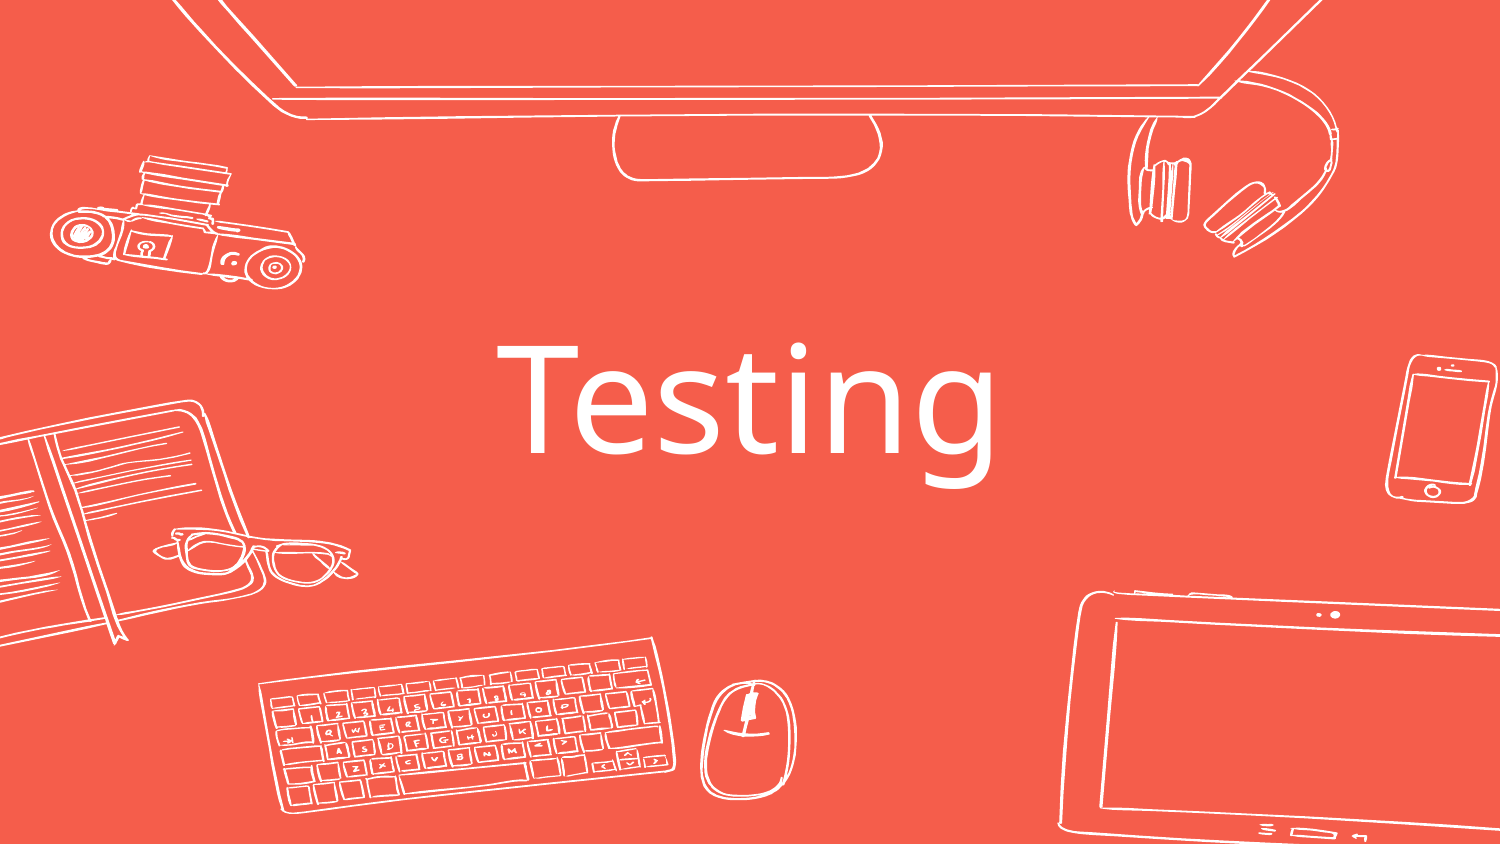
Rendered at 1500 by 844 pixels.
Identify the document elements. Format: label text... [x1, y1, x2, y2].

title Testing [359, 298, 1141, 489]
